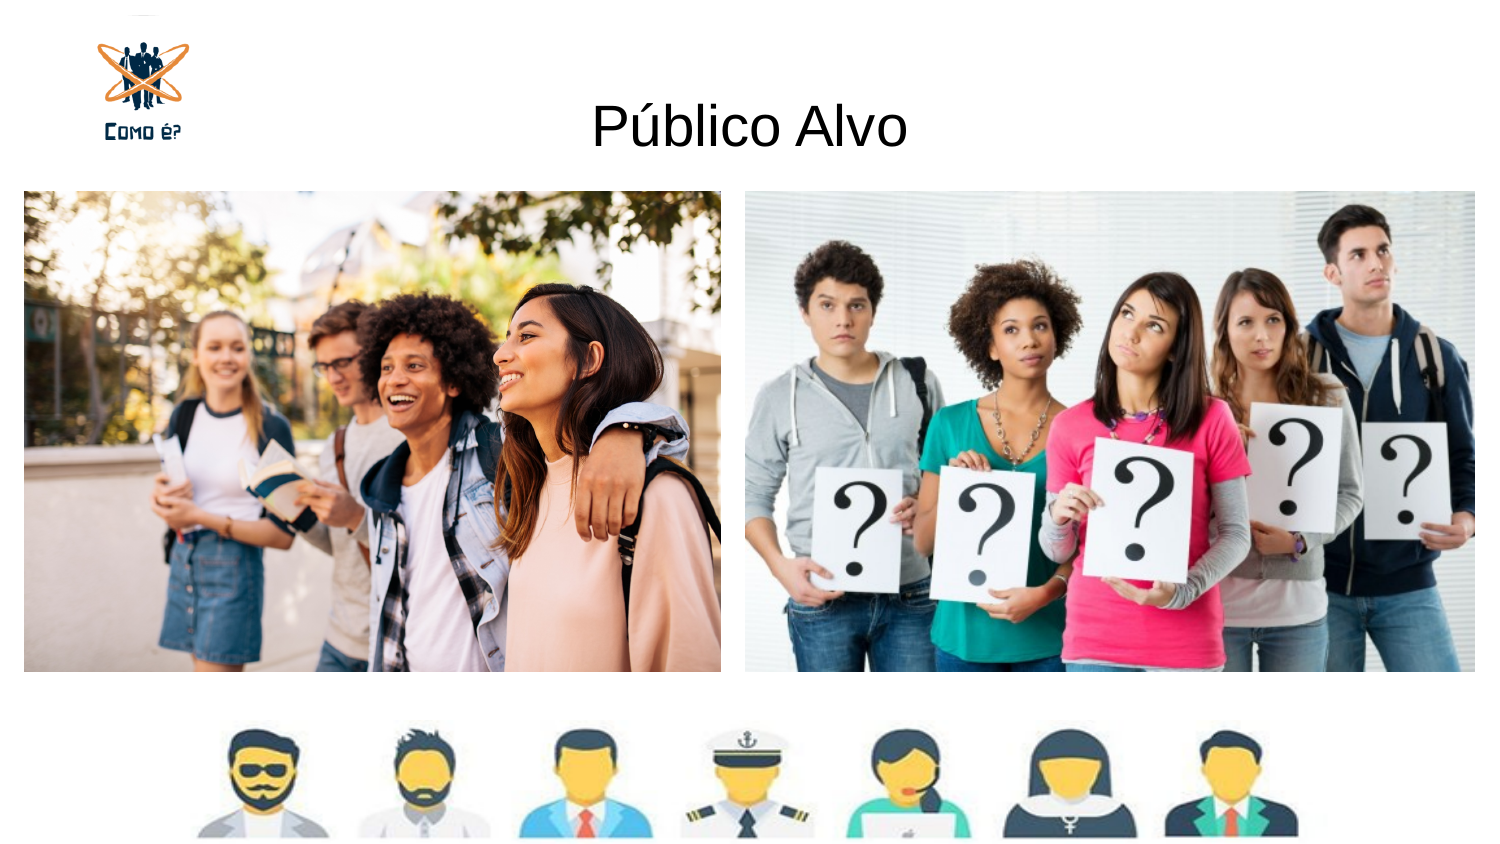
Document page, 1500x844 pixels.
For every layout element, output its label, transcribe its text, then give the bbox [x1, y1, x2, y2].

picture [745, 191, 1476, 672]
picture [0, 719, 1500, 844]
picture [13, 15, 274, 168]
title Público Alvo [277, 72, 1449, 167]
picture [24, 191, 721, 672]
